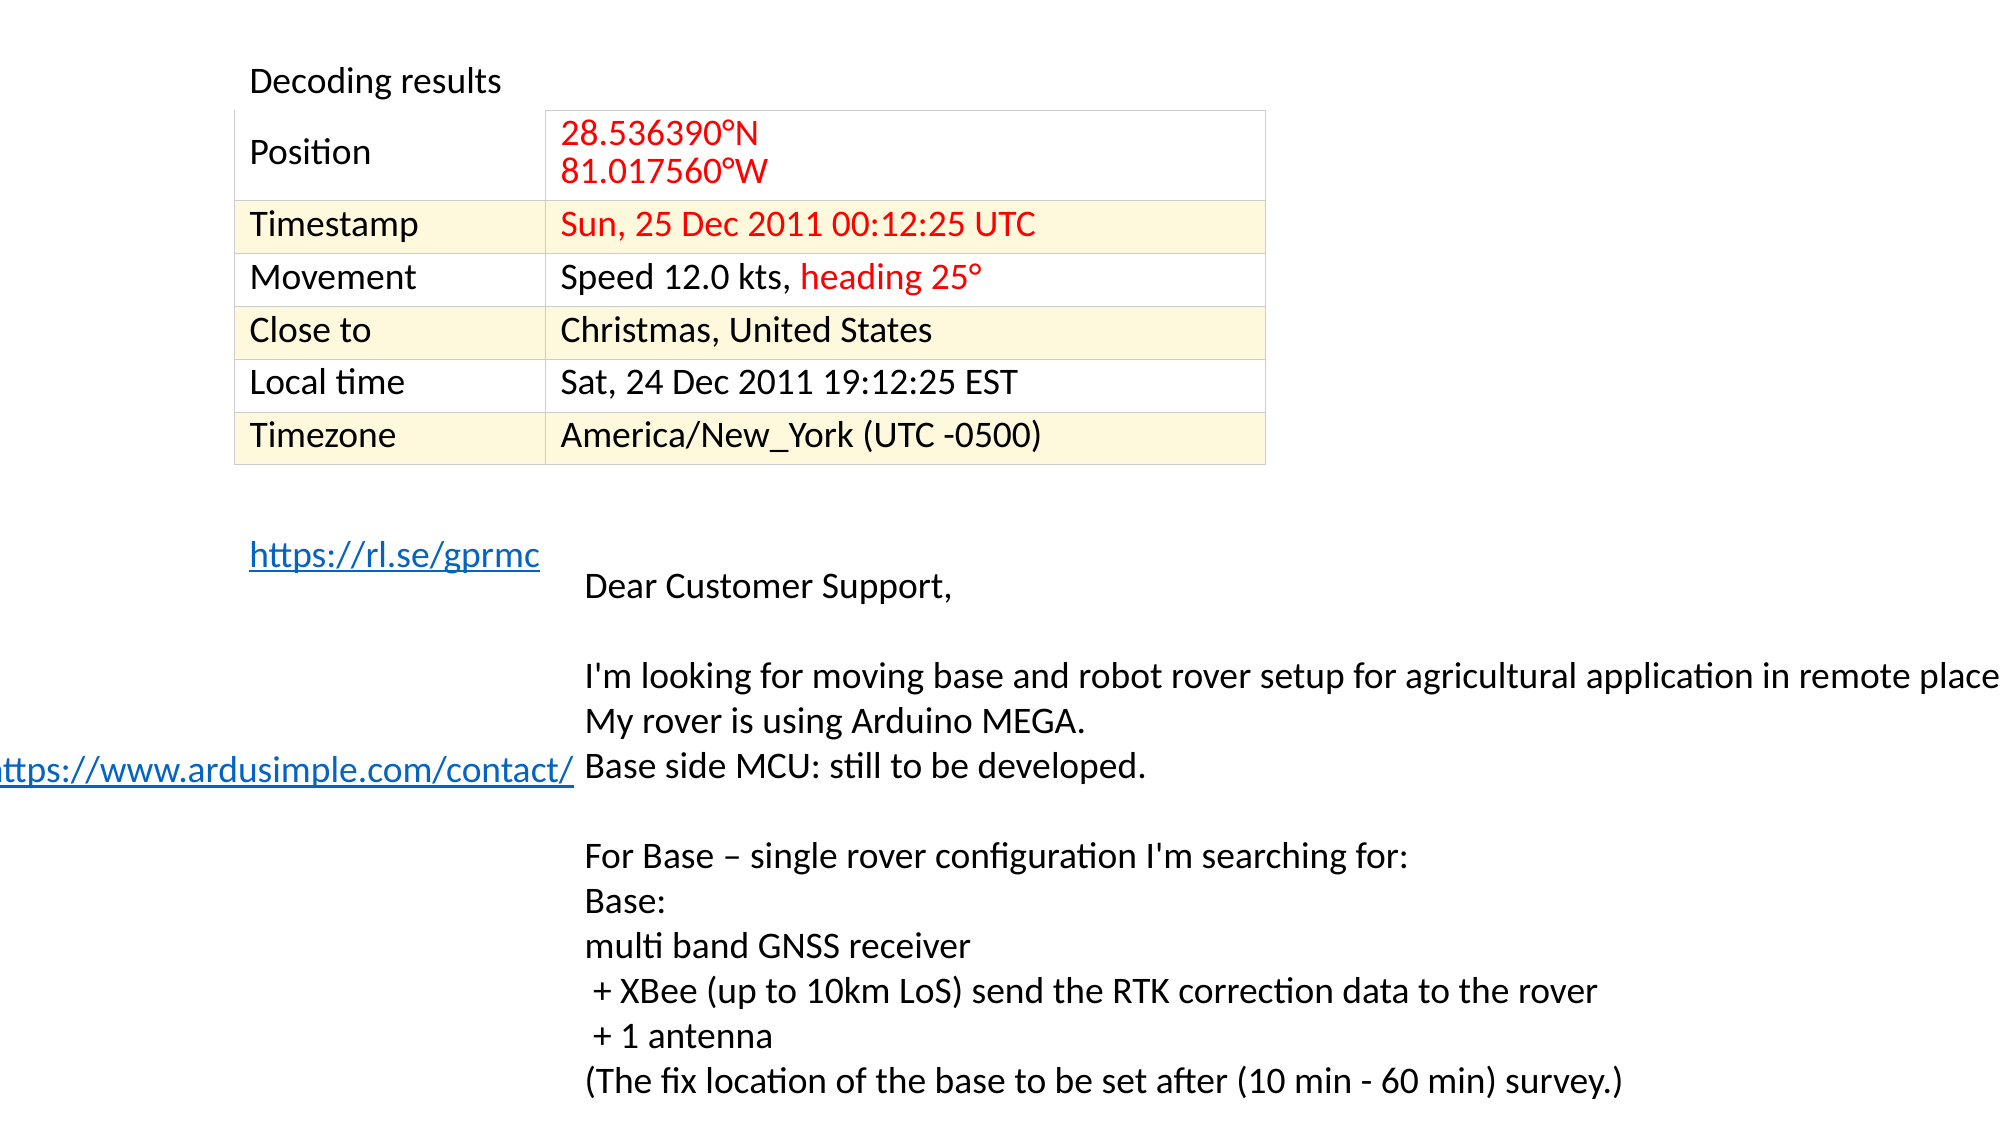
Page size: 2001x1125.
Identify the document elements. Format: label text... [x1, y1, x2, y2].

table_header Decoding results [235, 57, 1265, 110]
table_cell Local time [235, 360, 545, 412]
text_box https://rl.se/gprmc [234, 522, 570, 582]
table_cell 28.536390°N 81.017560°W [546, 111, 1265, 200]
table_cell America/New_York (UTC -0500) [546, 413, 1265, 464]
table_cell Position [235, 110, 545, 200]
text_box https://www.ardusimple.com/contact/ [0, 737, 589, 798]
table_cell Movement [235, 254, 545, 306]
table_cell Speed 12.0 kts, heading 25° [546, 254, 1265, 306]
text_box Dear Customer Support, I'm looking for moving base and robot rover setup for agricultural application in remote places. My rover is using Arduino MEGA. Base side MCU: still to be developed. For Base – single rover configuration I'm searching for: Base: multi band GNSS receiver + XBee (up to 10km LoS) send the RTK correction data to the rover + 1 antenna (The fix location of the base to be set after (10 min - 60 min) survey.) Rover: multi band GNSS receiver +XBee (up to 10km LoS) to receive the RTK data from base + 1 or 2 antennas + IMU (for heading) Please advise for system configuration. I would highly appreciate, if You send a block diagram about the information flow as well :-). In case of any questions, get it touch. Thank You very much for Your help and support in advance. Have a nice day ahead. With Regards, Andras [569, 553, 2000, 1125]
table_cell Close to [235, 307, 545, 359]
table_cell Timezone [235, 413, 545, 464]
table_cell Christmas, United States [546, 307, 1265, 359]
table_cell Timestamp [235, 201, 545, 253]
table_cell Sat, 24 Dec 2011 19:12:25 EST [546, 360, 1265, 412]
table_cell Sun, 25 Dec 2011 00:12:25 UTC [546, 201, 1265, 253]
